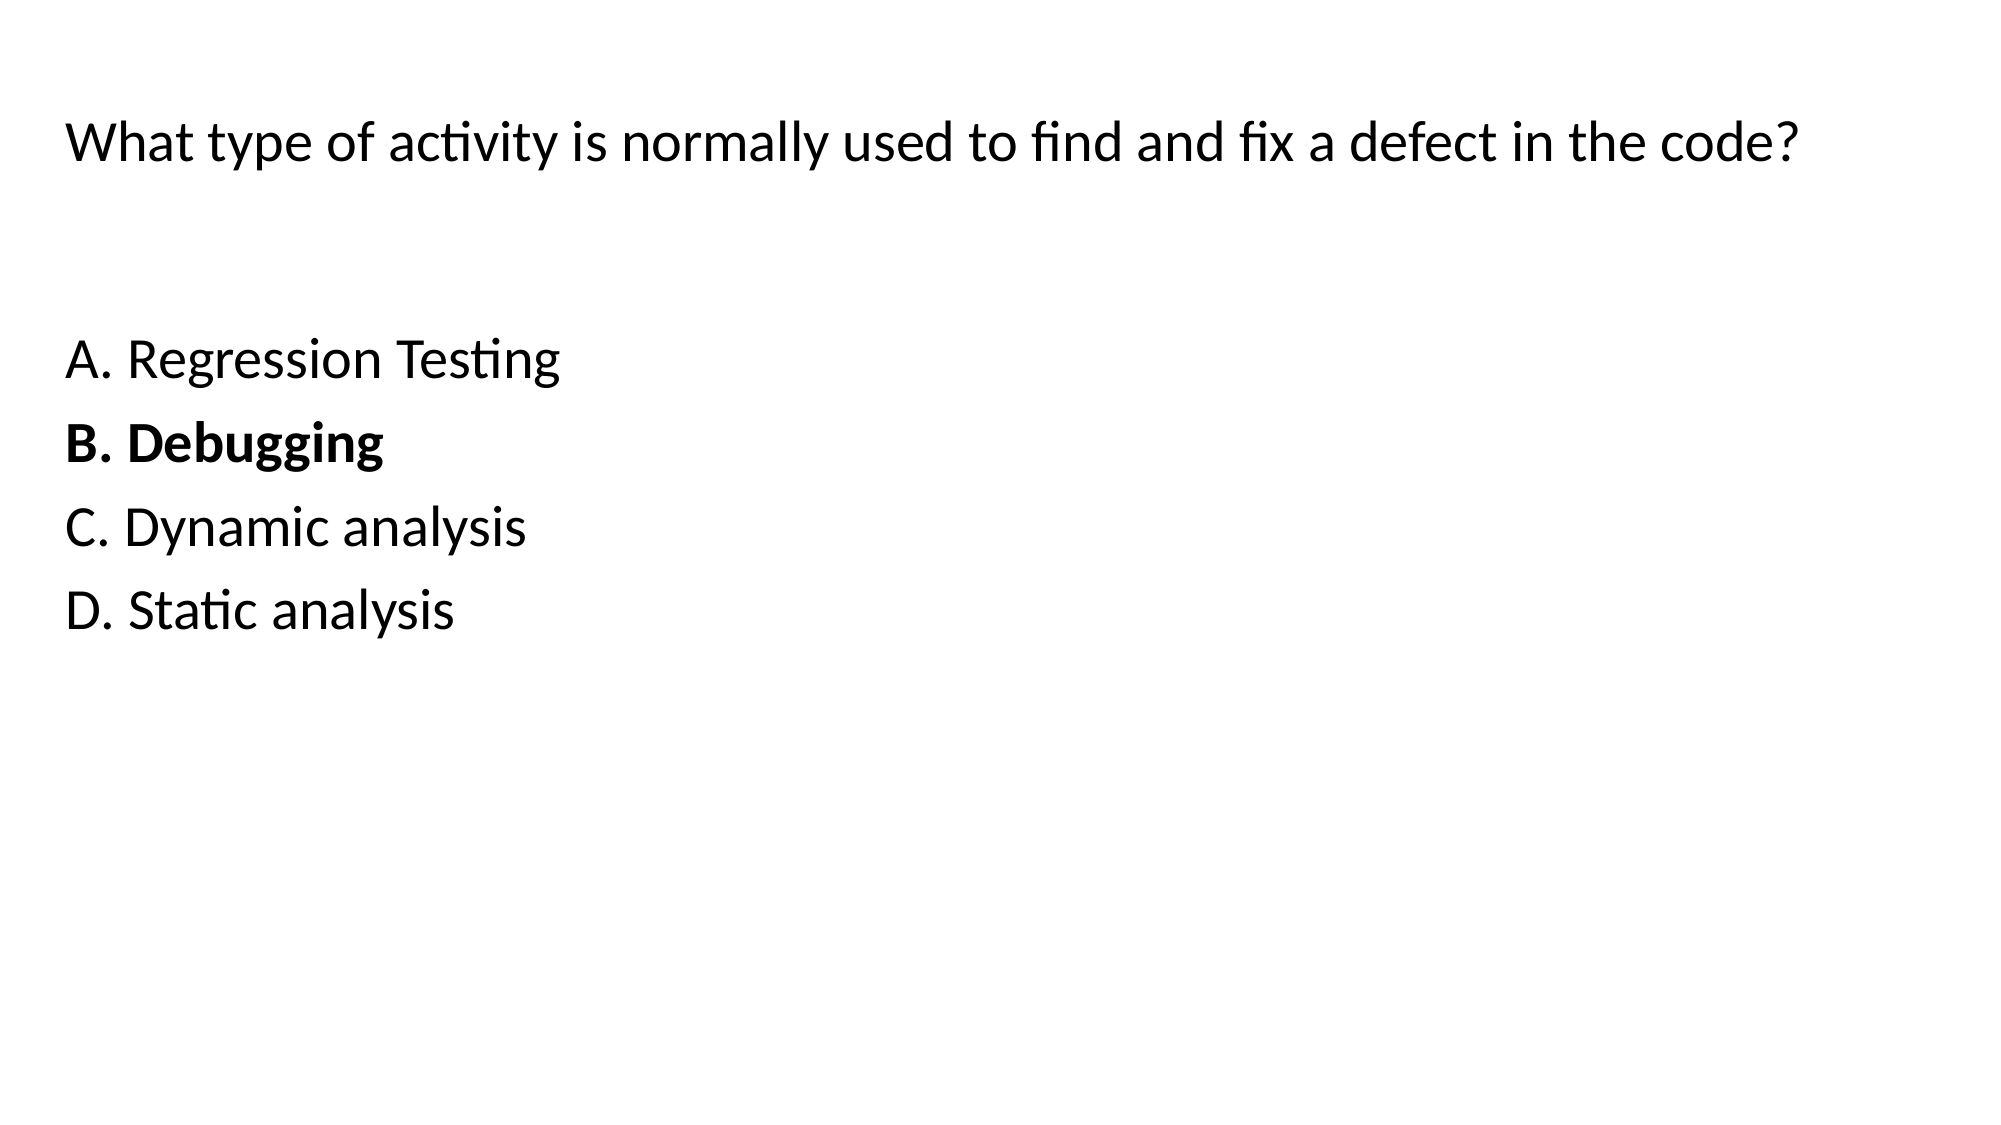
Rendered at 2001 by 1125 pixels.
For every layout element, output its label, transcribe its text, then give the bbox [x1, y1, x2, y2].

list What type of activity is normally used to find and fix a defect in the code? A. Regression Testing B. Debugging C. Dynamic analysis D. Static analysis [50, 103, 1863, 1014]
